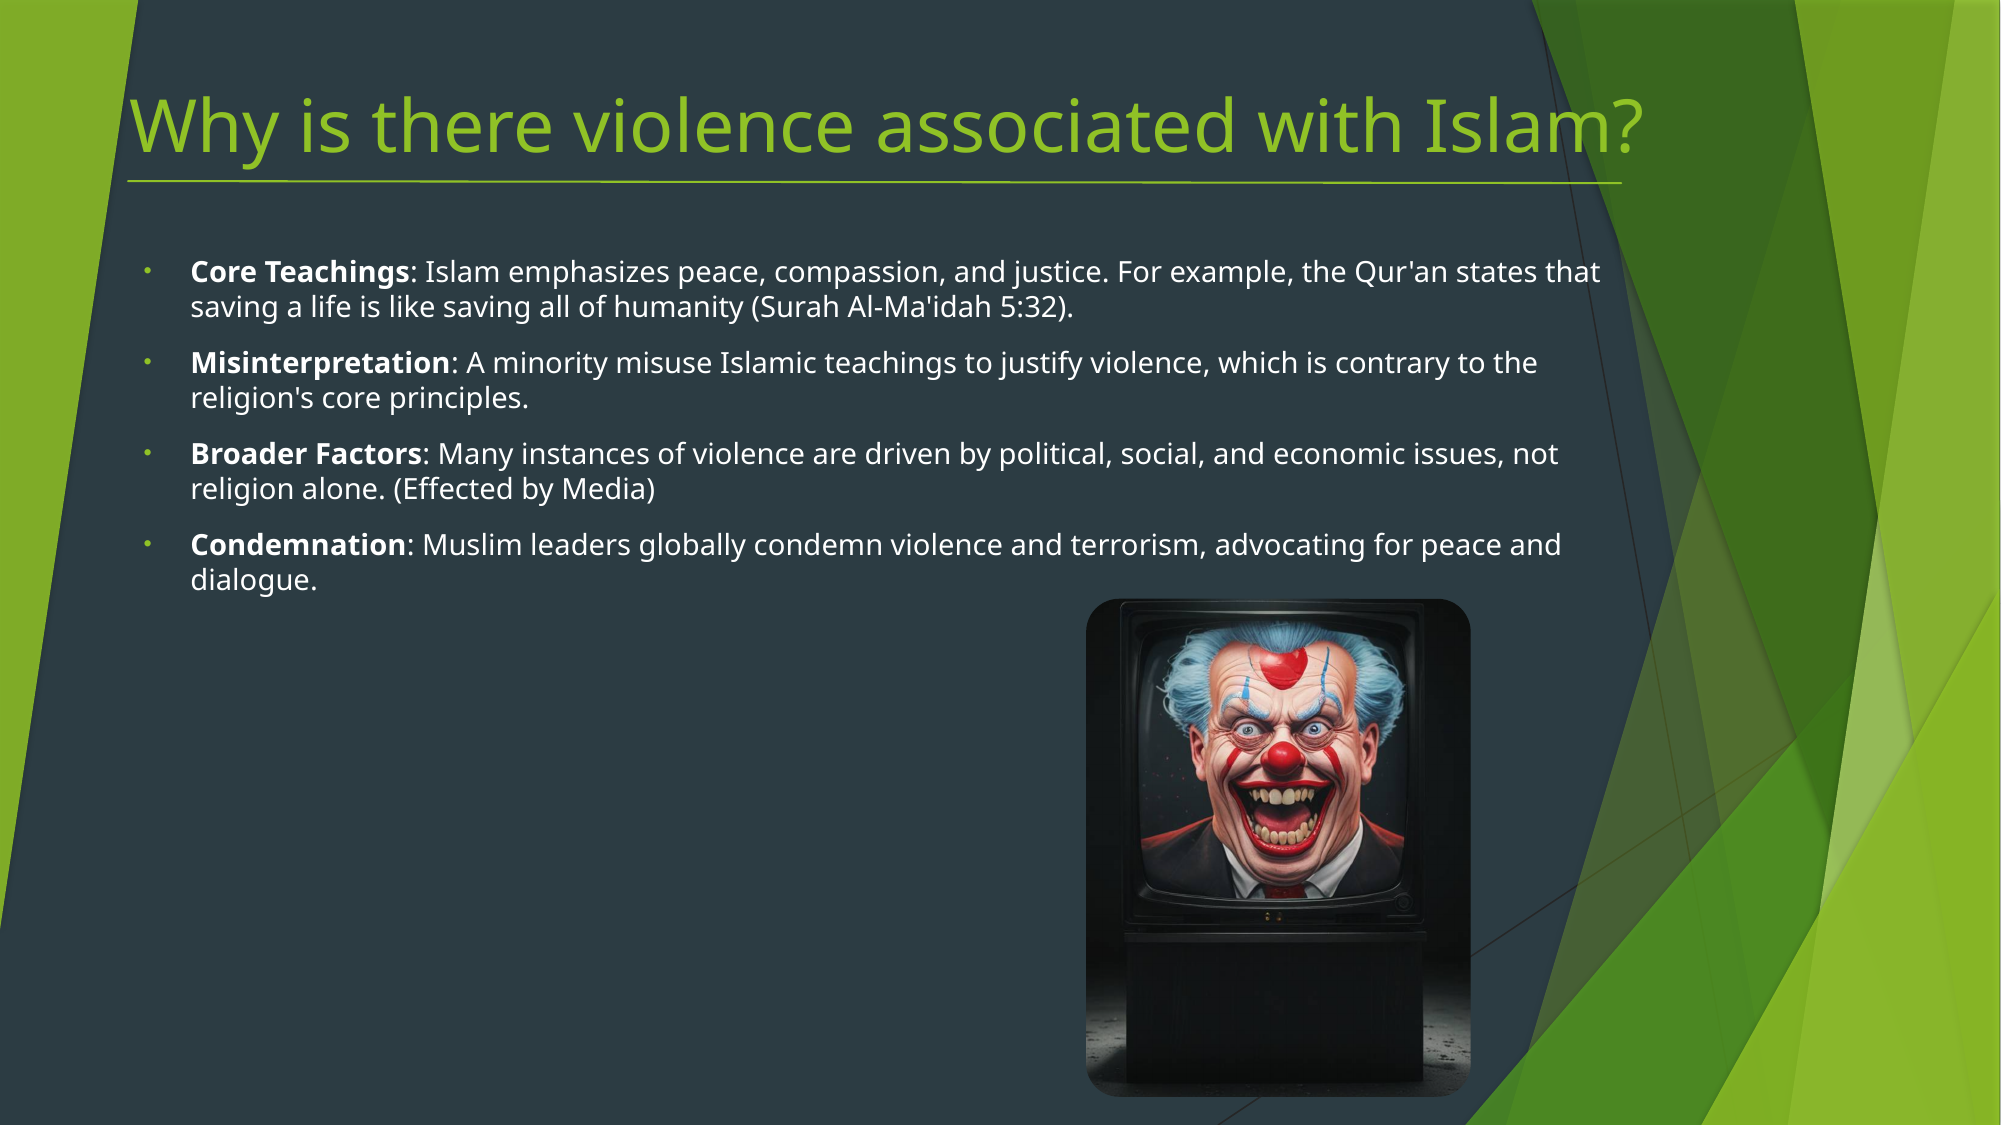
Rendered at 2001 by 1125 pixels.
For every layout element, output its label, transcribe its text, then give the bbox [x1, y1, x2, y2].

subtitle Core Teachings: Islam emphasizes peace, compassion, and justice. For example, the Qur'an states that saving a life is like saving all of humanity (Surah Al-Ma'idah 5:32). Misinterpretation: A minority misuse Islamic teachings to justify violence, which is contrary to the religion's core principles. Broader Factors: Many instances of violence are driven by political, social, and economic issues, not religion alone. (Effected by Media) Condemnation: Muslim leaders globally condemn violence and terrorism, advocating for peace and dialogue. [128, 245, 1631, 1023]
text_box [127, 180, 1622, 184]
picture [1085, 598, 1472, 1098]
title Why is there violence associated with Islam? [114, 69, 1665, 175]
